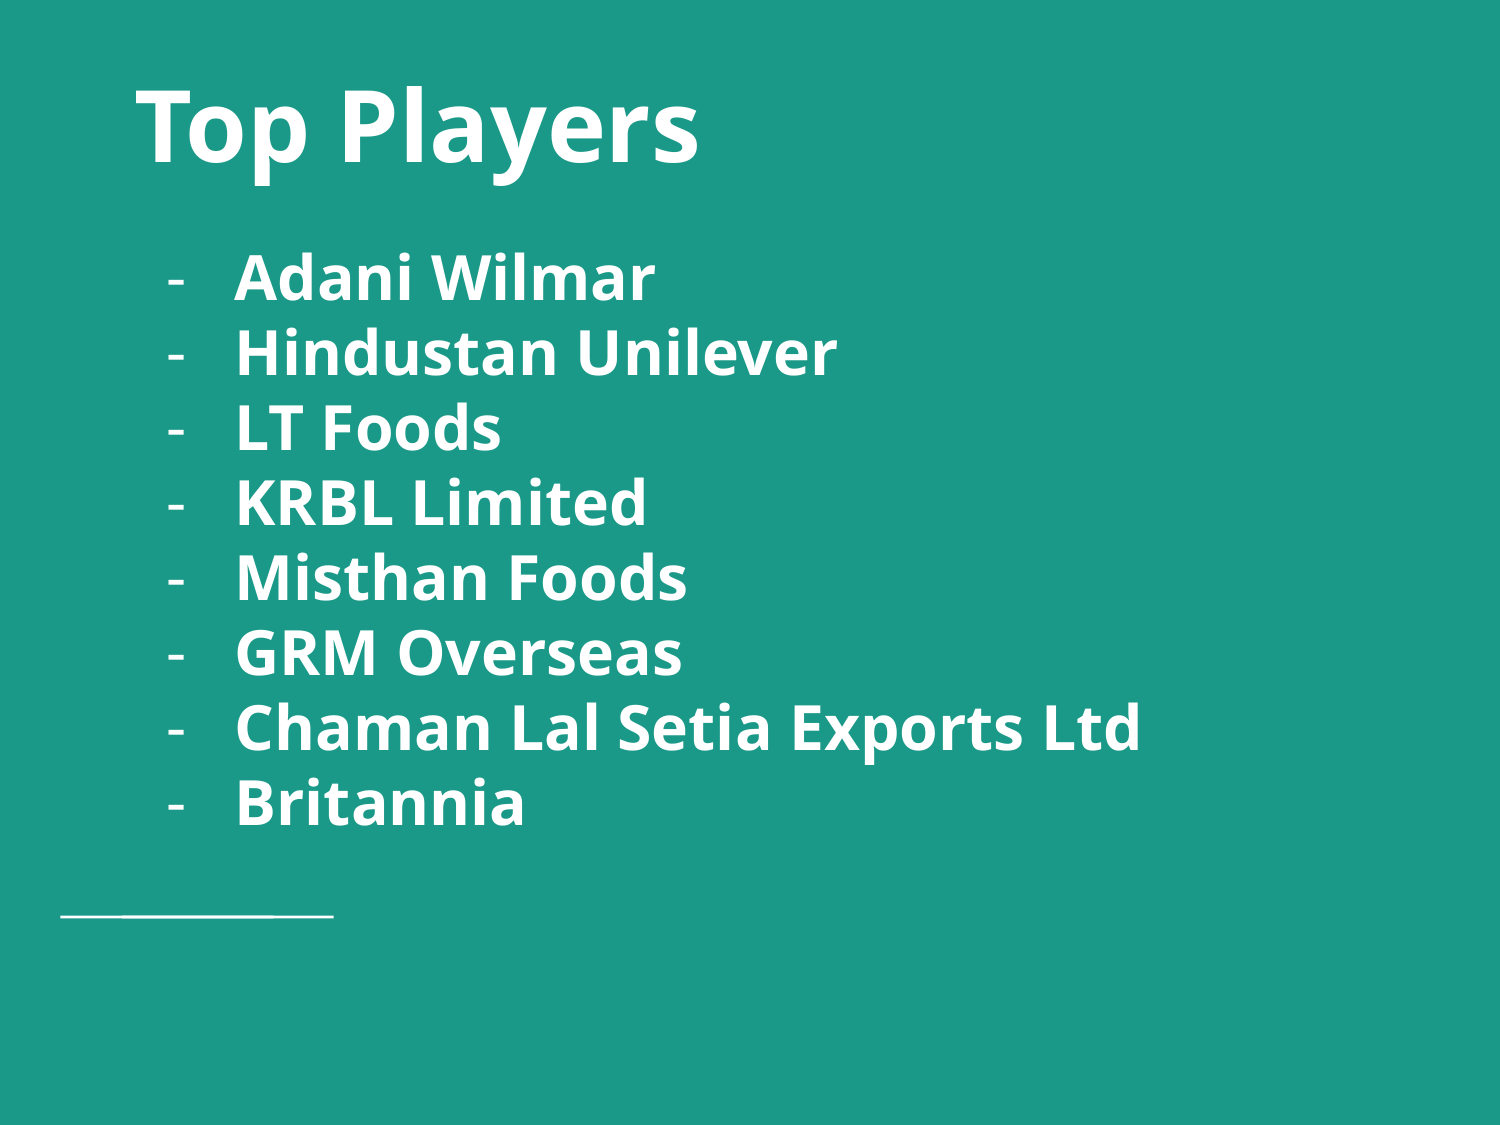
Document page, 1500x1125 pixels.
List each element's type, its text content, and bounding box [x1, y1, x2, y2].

title Top Players [119, 48, 1381, 221]
title Adani Wilmar Hindustan Unilever LT Foods KRBL Limited Misthan Foods GRM Overseas Chaman Lal Setia Exports Ltd Britannia [144, 223, 1406, 892]
